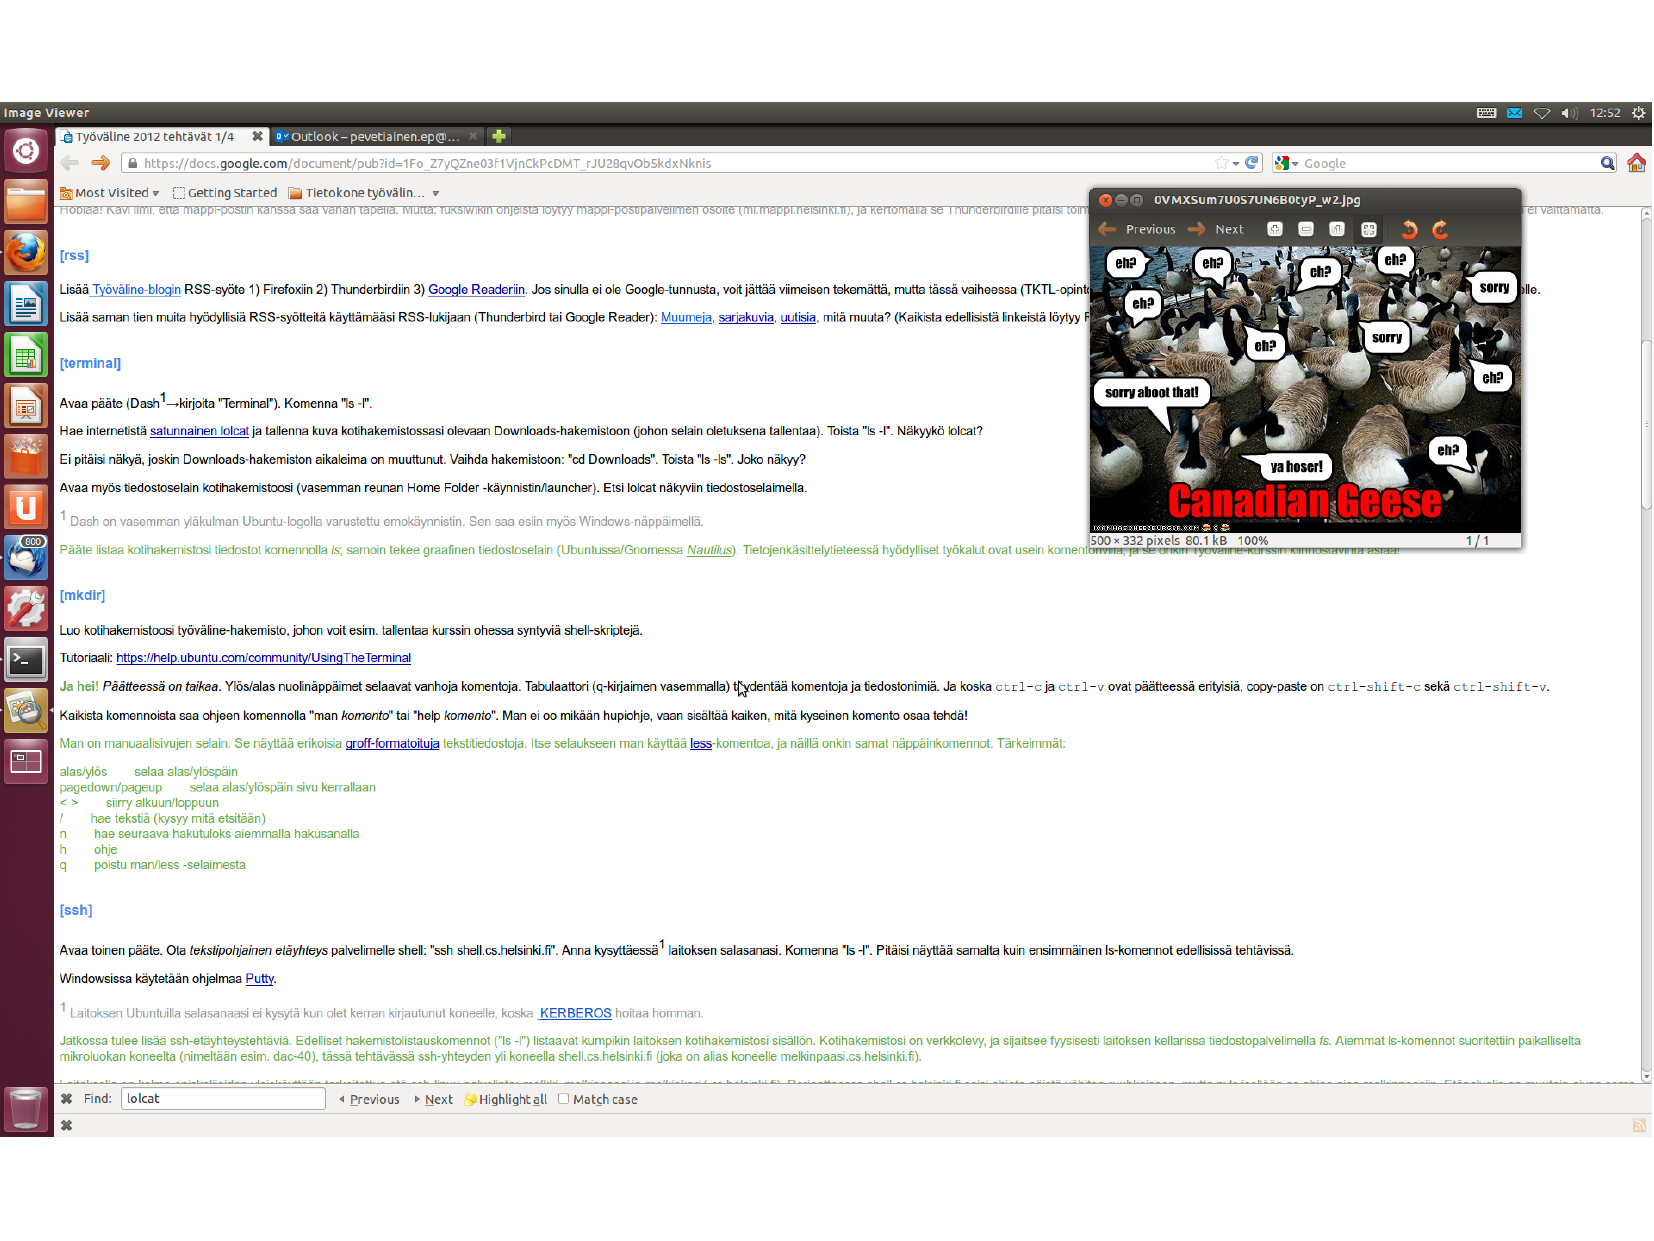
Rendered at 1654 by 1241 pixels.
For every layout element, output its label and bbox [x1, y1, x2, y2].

picture [0, 102, 1653, 1137]
